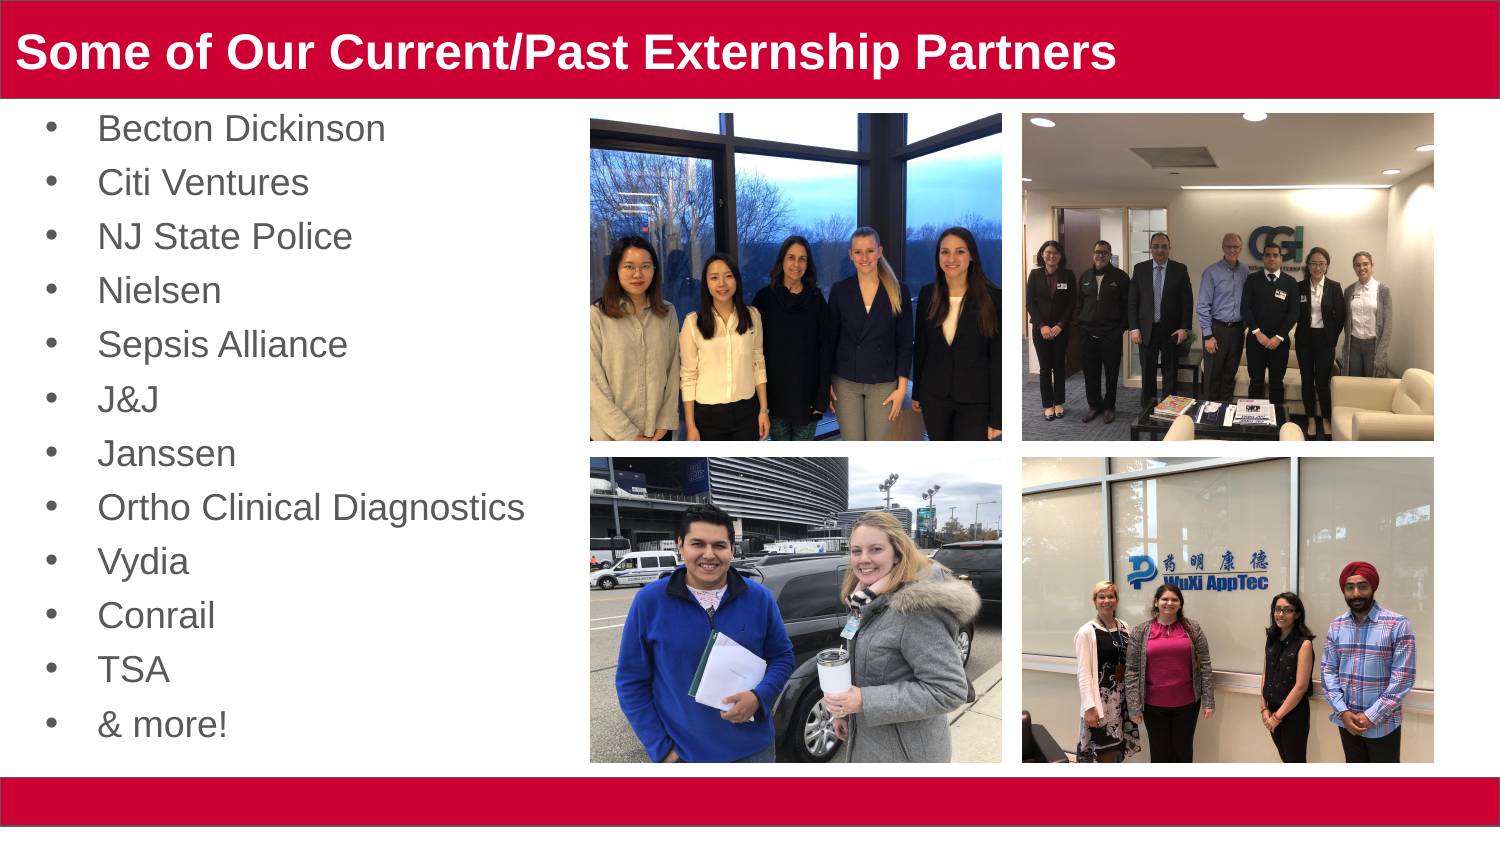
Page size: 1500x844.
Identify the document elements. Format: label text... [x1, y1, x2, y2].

list Becton Dickinson Citi Ventures NJ State Police Nielsen Sepsis Alliance J&J Janssen Ortho Clinical Diagnostics Vydia Conrail TSA & more! [26, 96, 554, 725]
picture [1021, 113, 1435, 441]
text_box [0, 777, 1500, 826]
picture [589, 457, 1003, 763]
text_box Some of Our Current/Past Externship Partners [0, 0, 1500, 99]
picture [589, 113, 1003, 441]
picture [1021, 457, 1435, 763]
